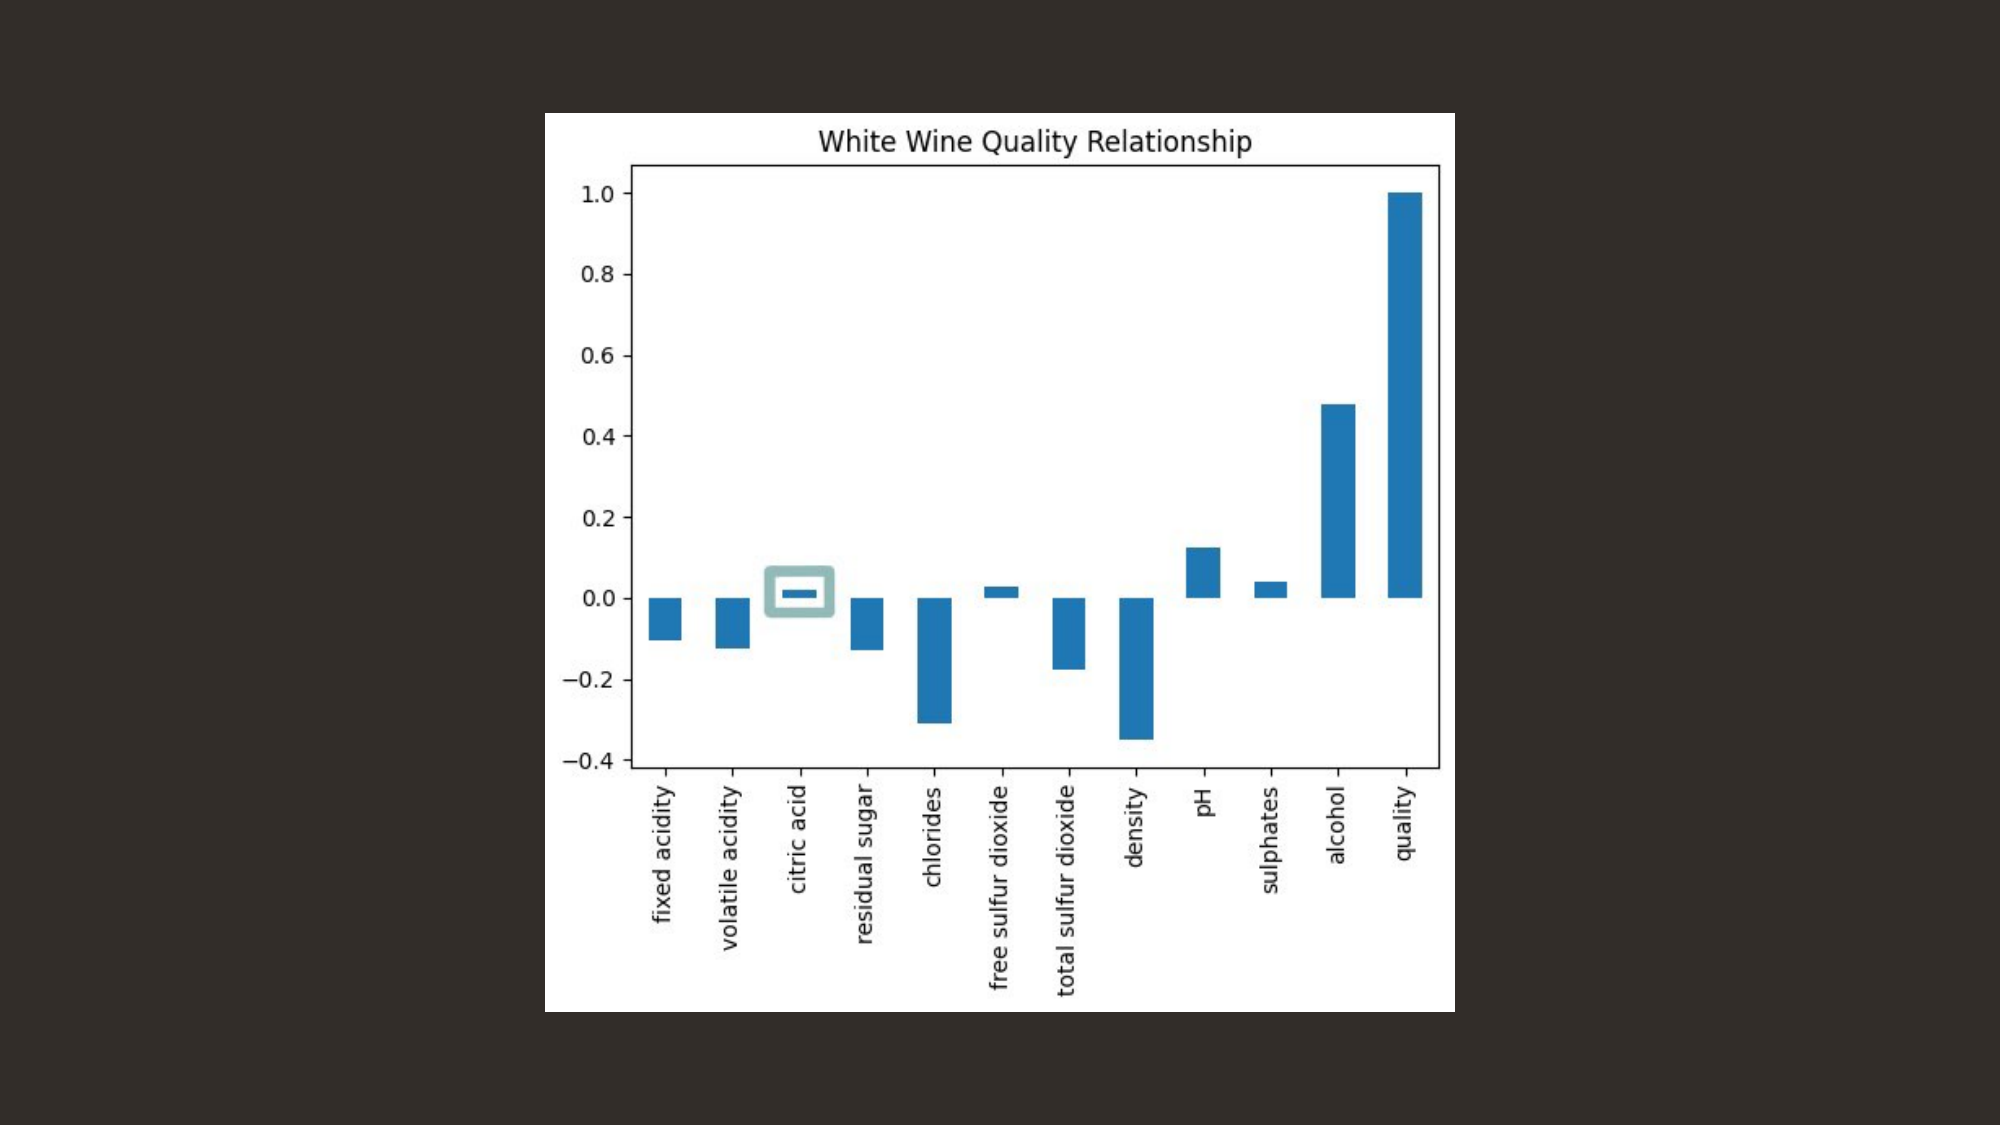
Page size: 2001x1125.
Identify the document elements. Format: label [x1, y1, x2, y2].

picture [545, 113, 1455, 1012]
